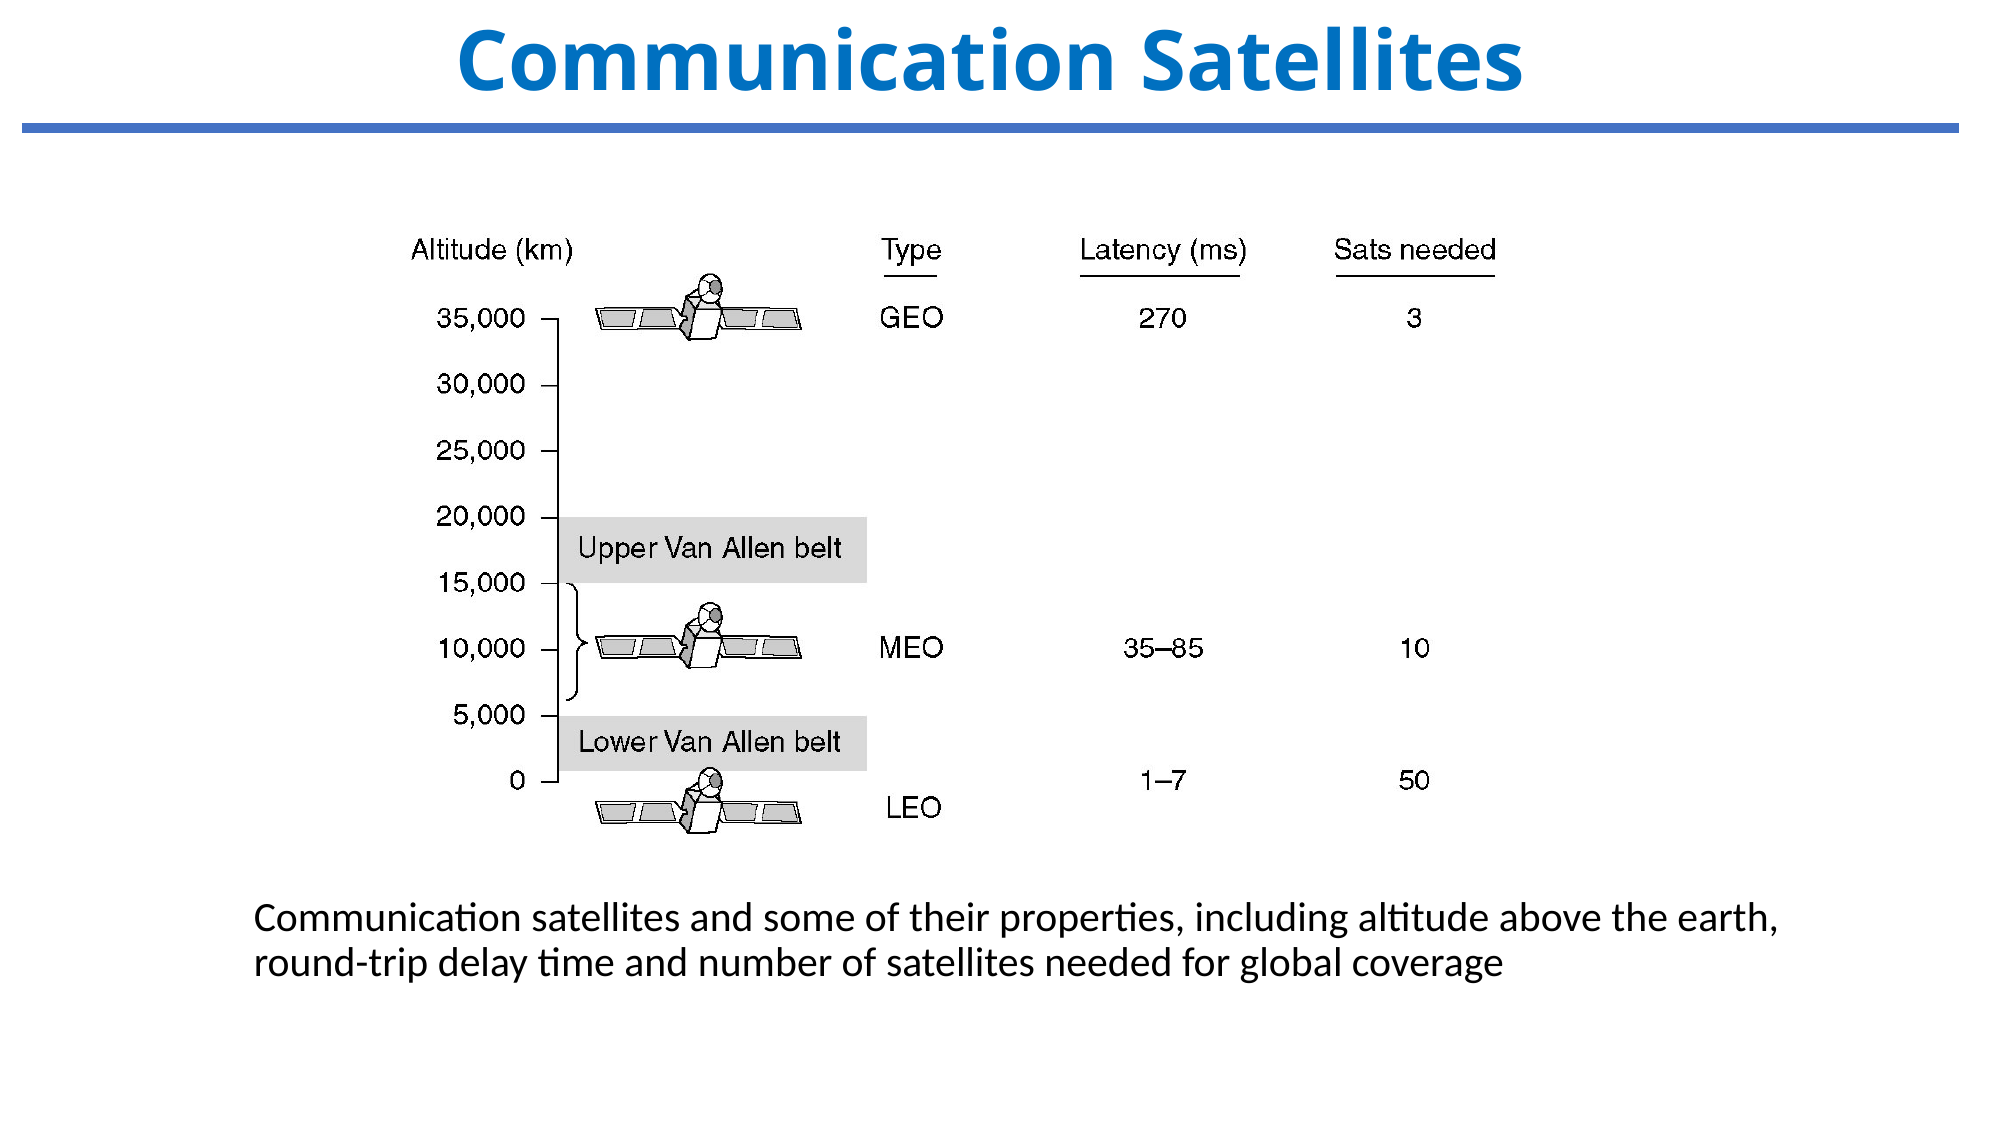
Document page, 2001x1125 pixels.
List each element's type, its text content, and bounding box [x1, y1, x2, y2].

text_box Communication Satellites [21, 2, 1960, 126]
list Communication satellites and some of their properties, including altitude above the earth, round-trip delay time and number of satellites needed for global coverage [238, 888, 1837, 1106]
picture [406, 231, 1498, 837]
